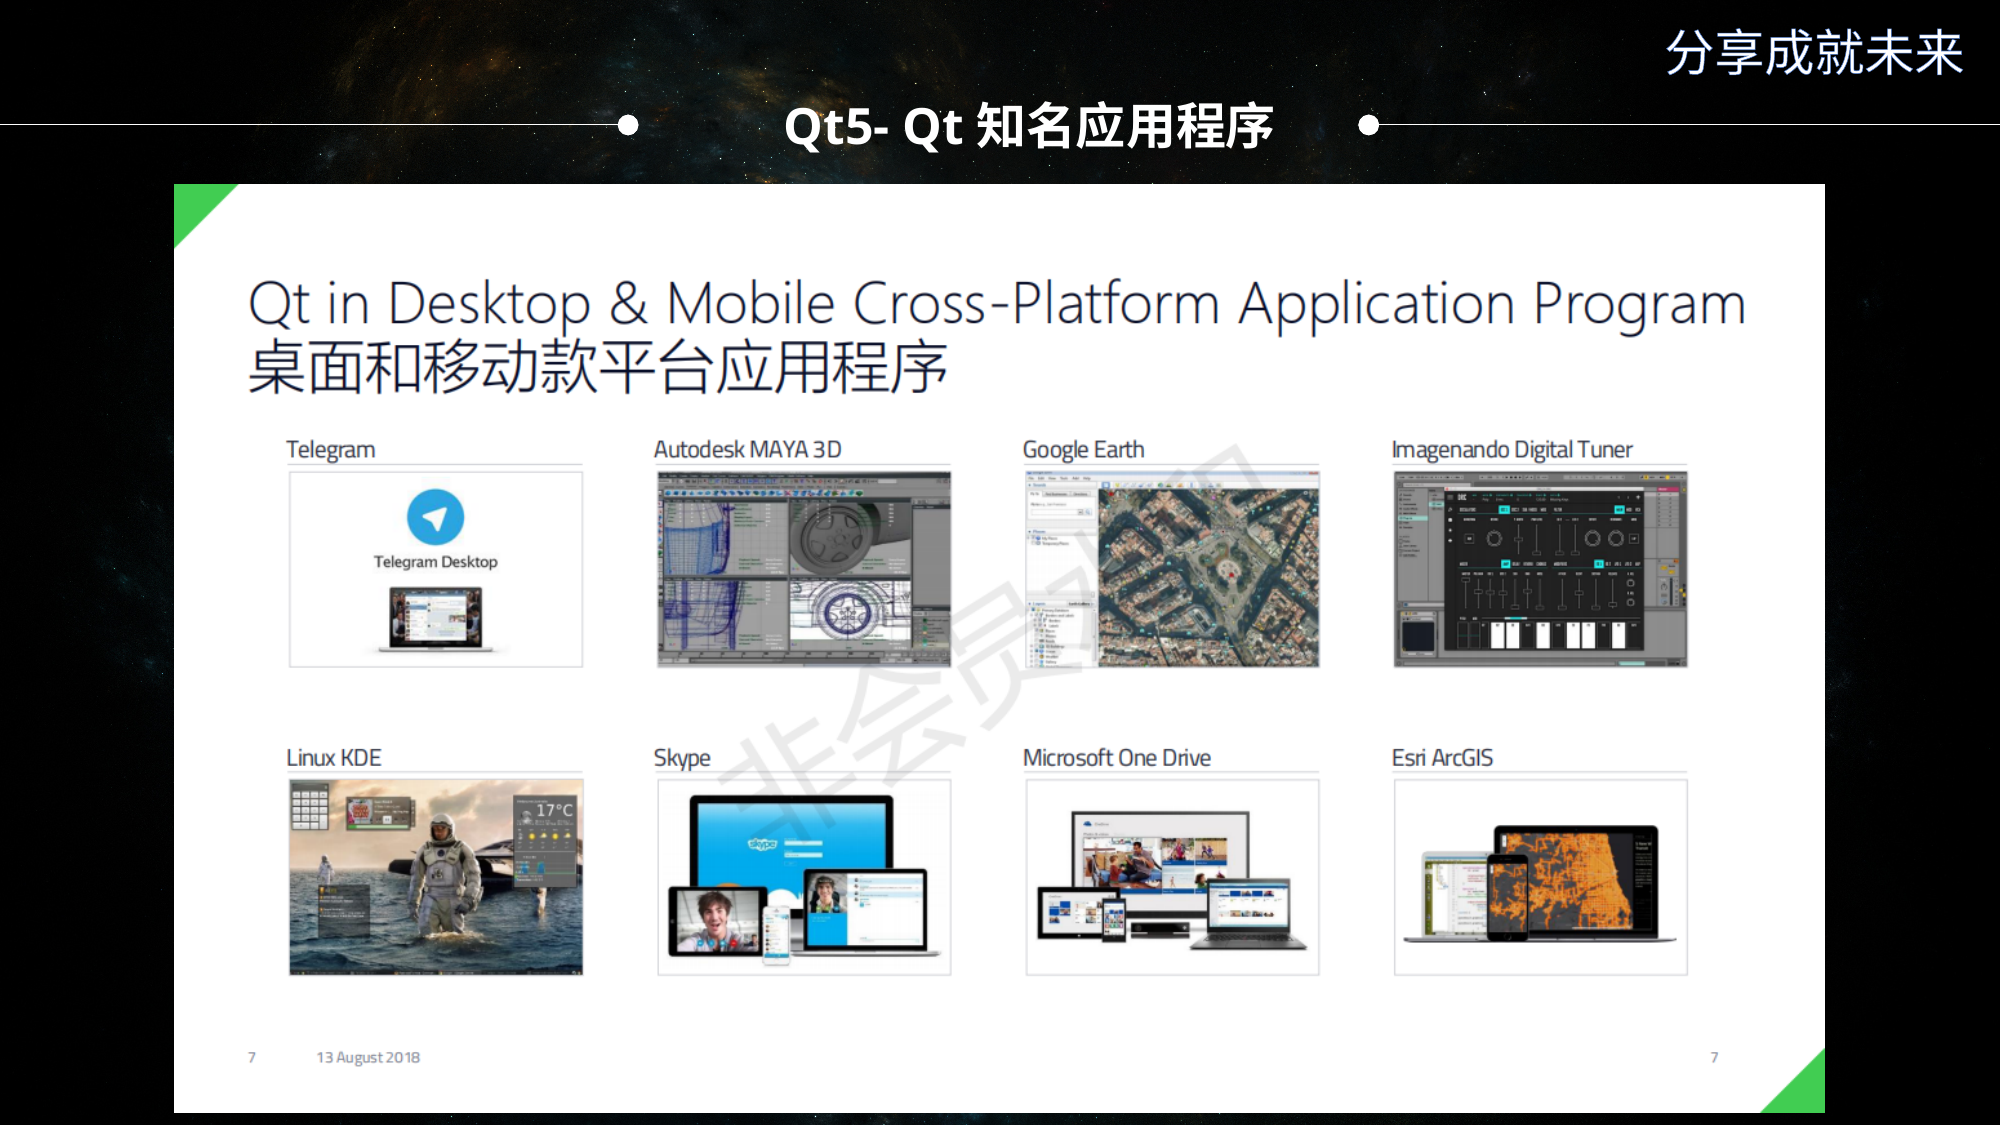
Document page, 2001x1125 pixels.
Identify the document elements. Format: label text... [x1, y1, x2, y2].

text_box 分享成就未来 [1649, 13, 1980, 89]
picture [0, 0, 2000, 1125]
text_box Qt5- Qt知名应用程序 [768, 87, 1316, 162]
